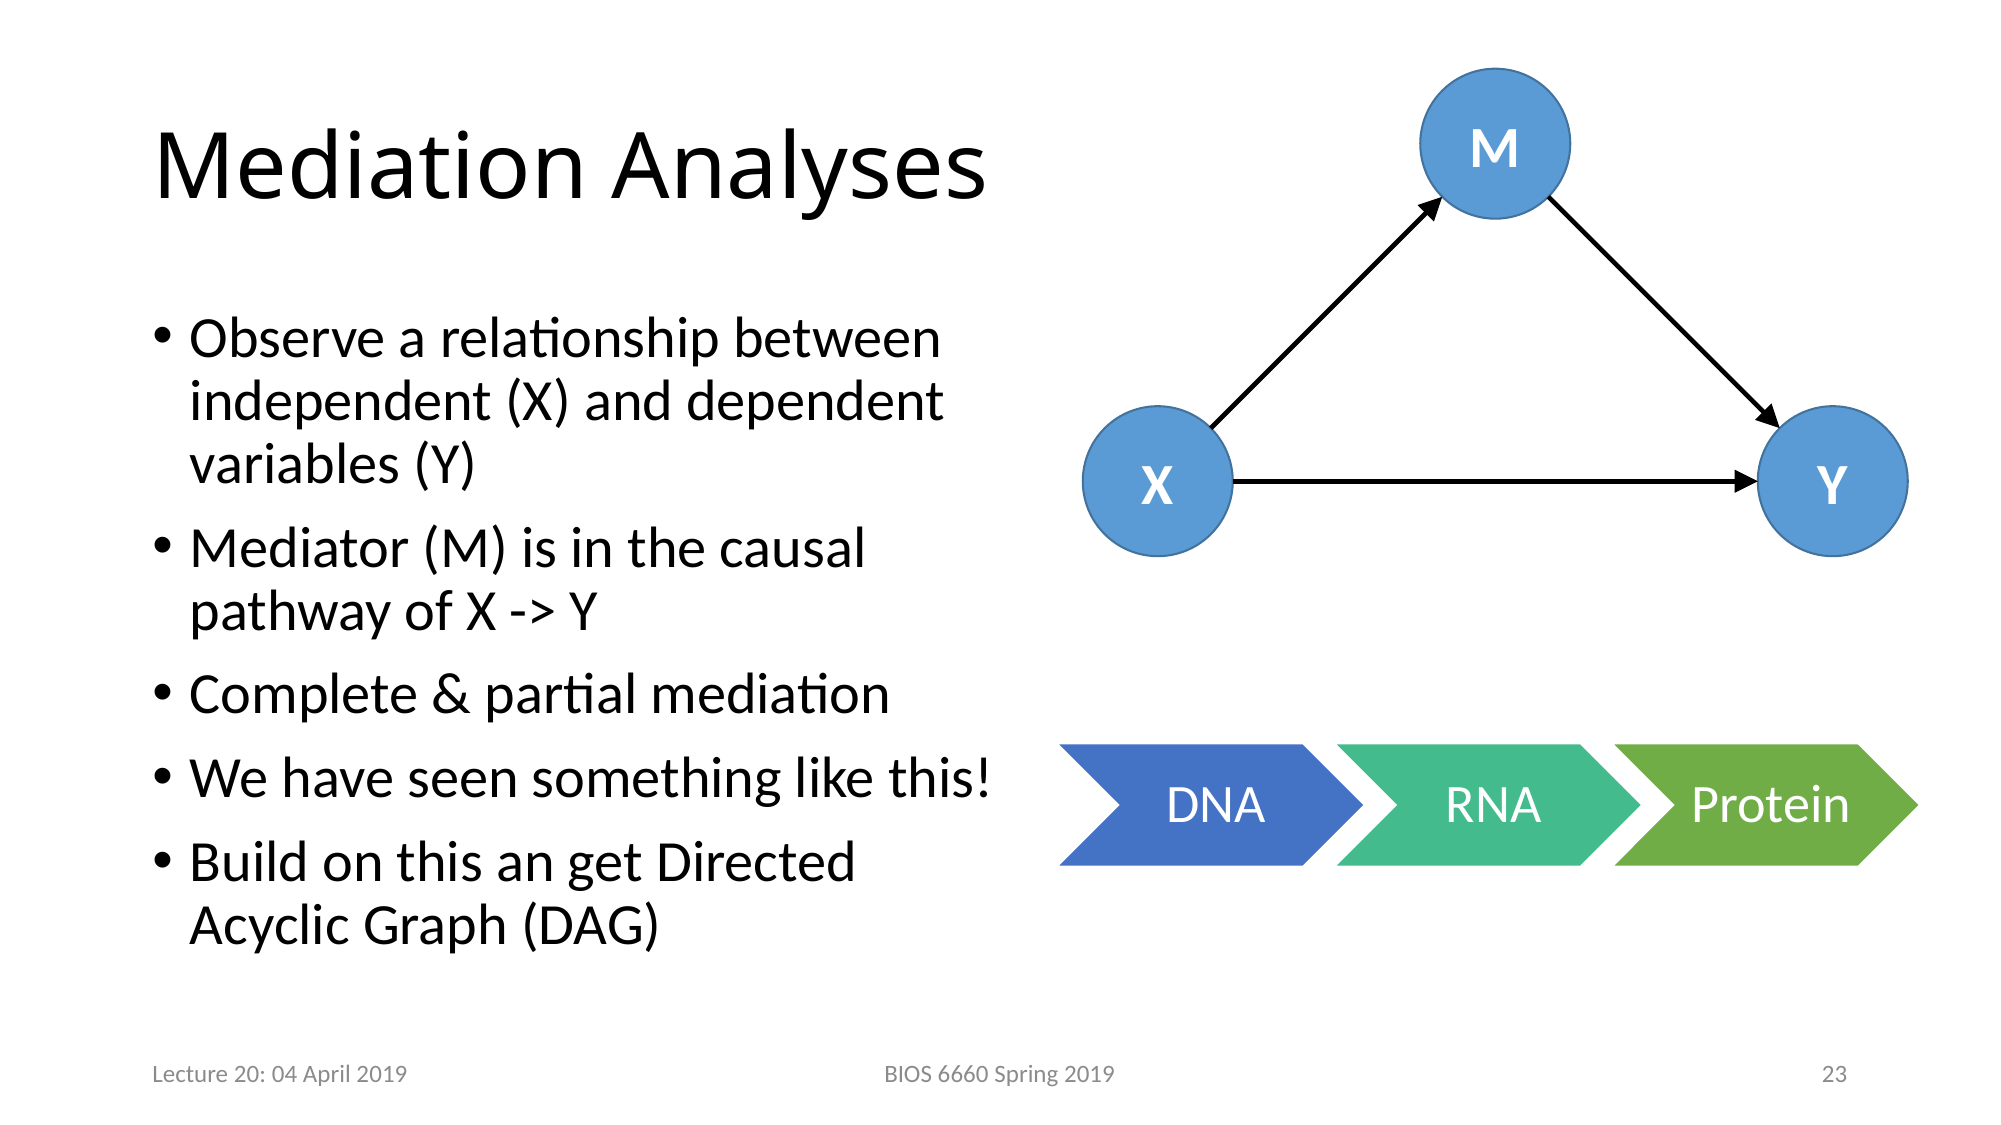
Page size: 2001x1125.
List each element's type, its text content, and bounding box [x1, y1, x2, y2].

text_box X [1081, 405, 1234, 553]
slide_number 23 [1412, 1057, 1863, 1103]
footer BIOS 6660 Spring 2019 [662, 1042, 1338, 1103]
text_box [1548, 196, 1780, 429]
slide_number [137, 1042, 588, 1103]
title Mediation Analyses [137, 59, 1863, 278]
text_box M [1419, 67, 1572, 220]
list Observe a relationship between independent (X) and dependent variables (Y) Mediator (M) is in the causal pathway of X -> Y Complete & partial mediation We have seen something like this! Build on this an get Directed Acyclic Graph (DAG) [137, 299, 1035, 1014]
text_box Y [1756, 405, 1909, 553]
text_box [1056, 553, 1921, 1057]
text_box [1210, 196, 1443, 429]
